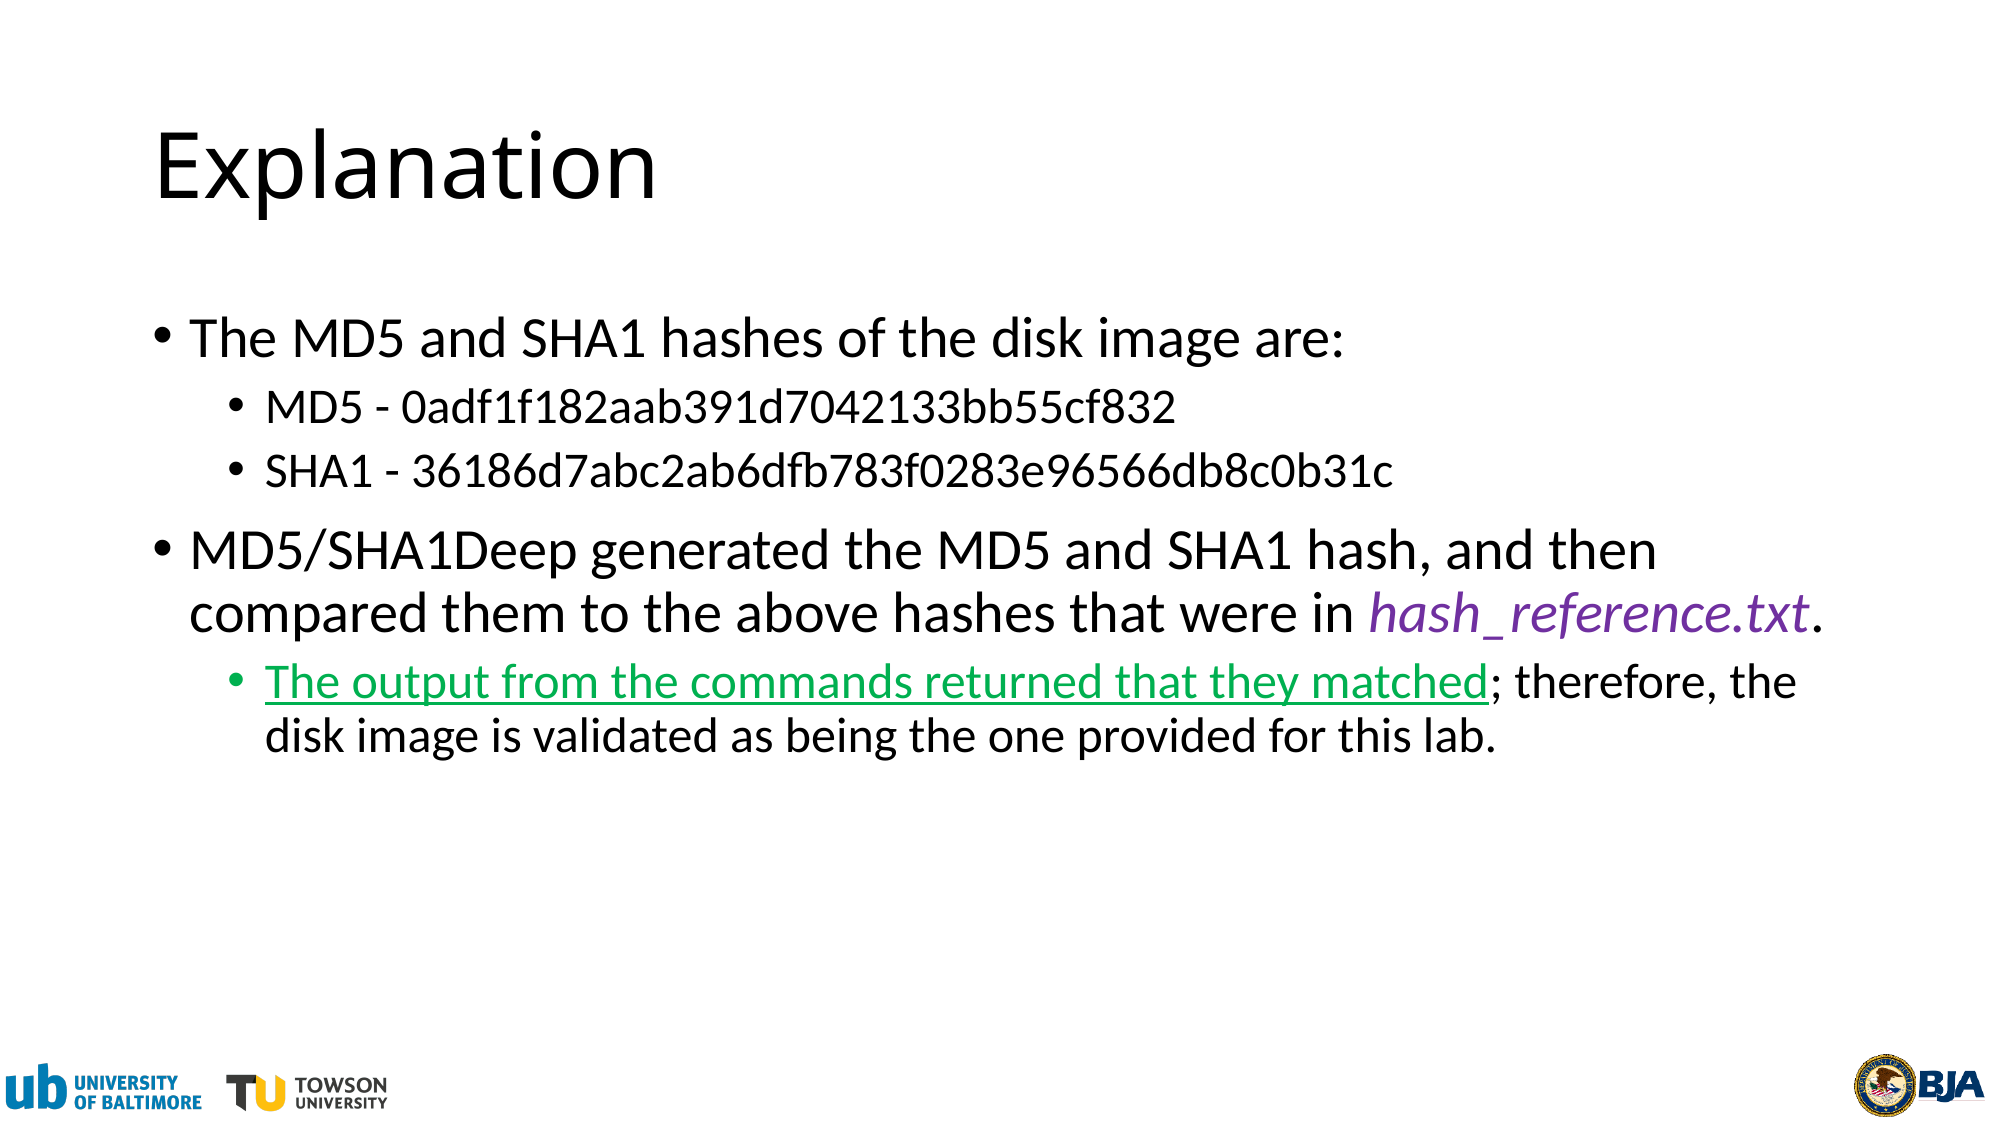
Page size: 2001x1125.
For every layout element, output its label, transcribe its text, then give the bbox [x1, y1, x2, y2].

picture [1854, 1054, 1986, 1117]
title Explanation [137, 59, 1863, 278]
list The MD5 and SHA1 hashes of the disk image are: MD5 - 0adf1f182aab391d7042133bb55cf832 SHA1 - 36186d7abc2ab6dfb783f0283e96566db8c0b31c MD5/SHA1Deep generated the MD5 and SHA1 hash, and then compared them to the above hashes that were in hash_reference.txt. The output from the commands returned that they matched; therefore, the disk image is validated as being the one provided for this lab. [137, 299, 1863, 1014]
picture [0, 1031, 407, 1125]
